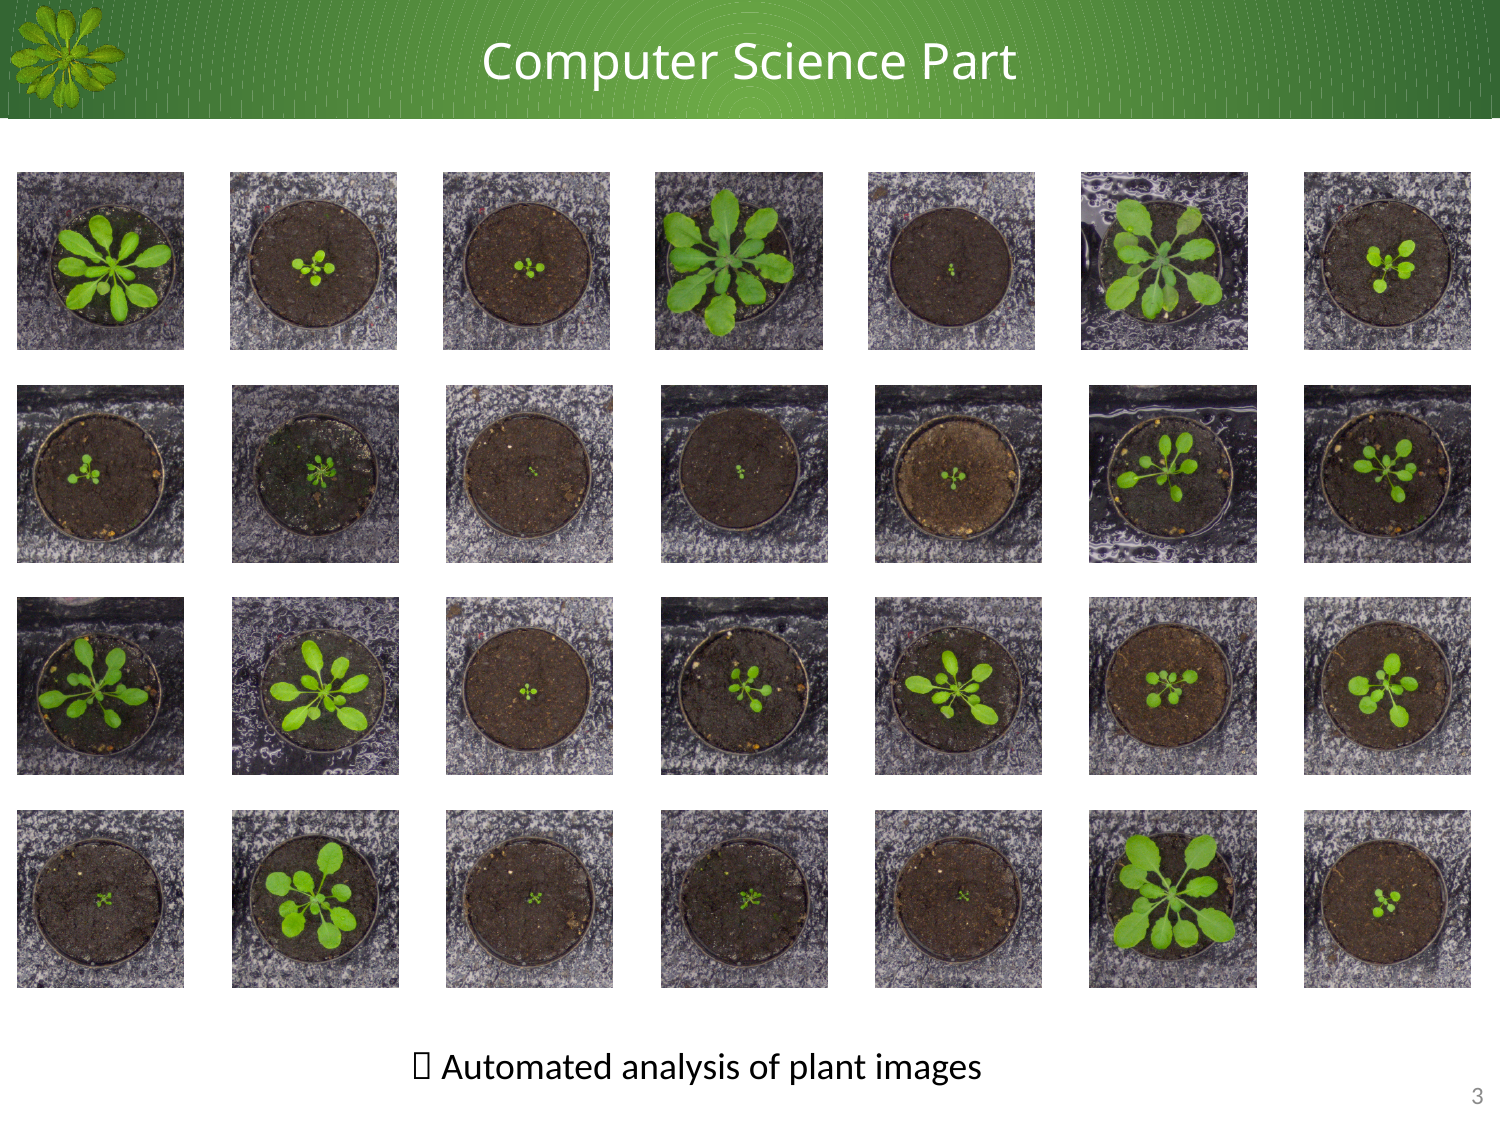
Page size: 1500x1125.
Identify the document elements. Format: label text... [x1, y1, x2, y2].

picture [17, 810, 184, 988]
picture [1081, 172, 1248, 351]
picture [1304, 597, 1471, 776]
picture [442, 172, 610, 351]
picture [875, 597, 1042, 776]
picture [875, 384, 1042, 563]
picture [446, 810, 613, 988]
picture [1304, 384, 1471, 563]
slide_number 3 [1407, 1065, 1499, 1125]
picture [446, 597, 613, 776]
picture [230, 172, 397, 351]
picture [231, 384, 399, 563]
picture [17, 172, 184, 351]
picture [231, 810, 399, 988]
picture [868, 172, 1036, 351]
picture [1089, 384, 1257, 563]
text_box  Automated analysis of plant images [395, 1034, 998, 1095]
picture [1089, 810, 1257, 988]
picture [1304, 810, 1471, 988]
picture [17, 384, 184, 563]
picture [1089, 597, 1257, 776]
picture [17, 597, 184, 776]
picture [446, 384, 613, 563]
picture [1304, 172, 1471, 351]
picture [875, 810, 1042, 988]
picture [660, 810, 828, 988]
picture [655, 172, 823, 351]
picture [231, 597, 399, 776]
title Computer Science Part [0, 0, 1500, 119]
picture [660, 597, 828, 776]
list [660, 384, 828, 563]
